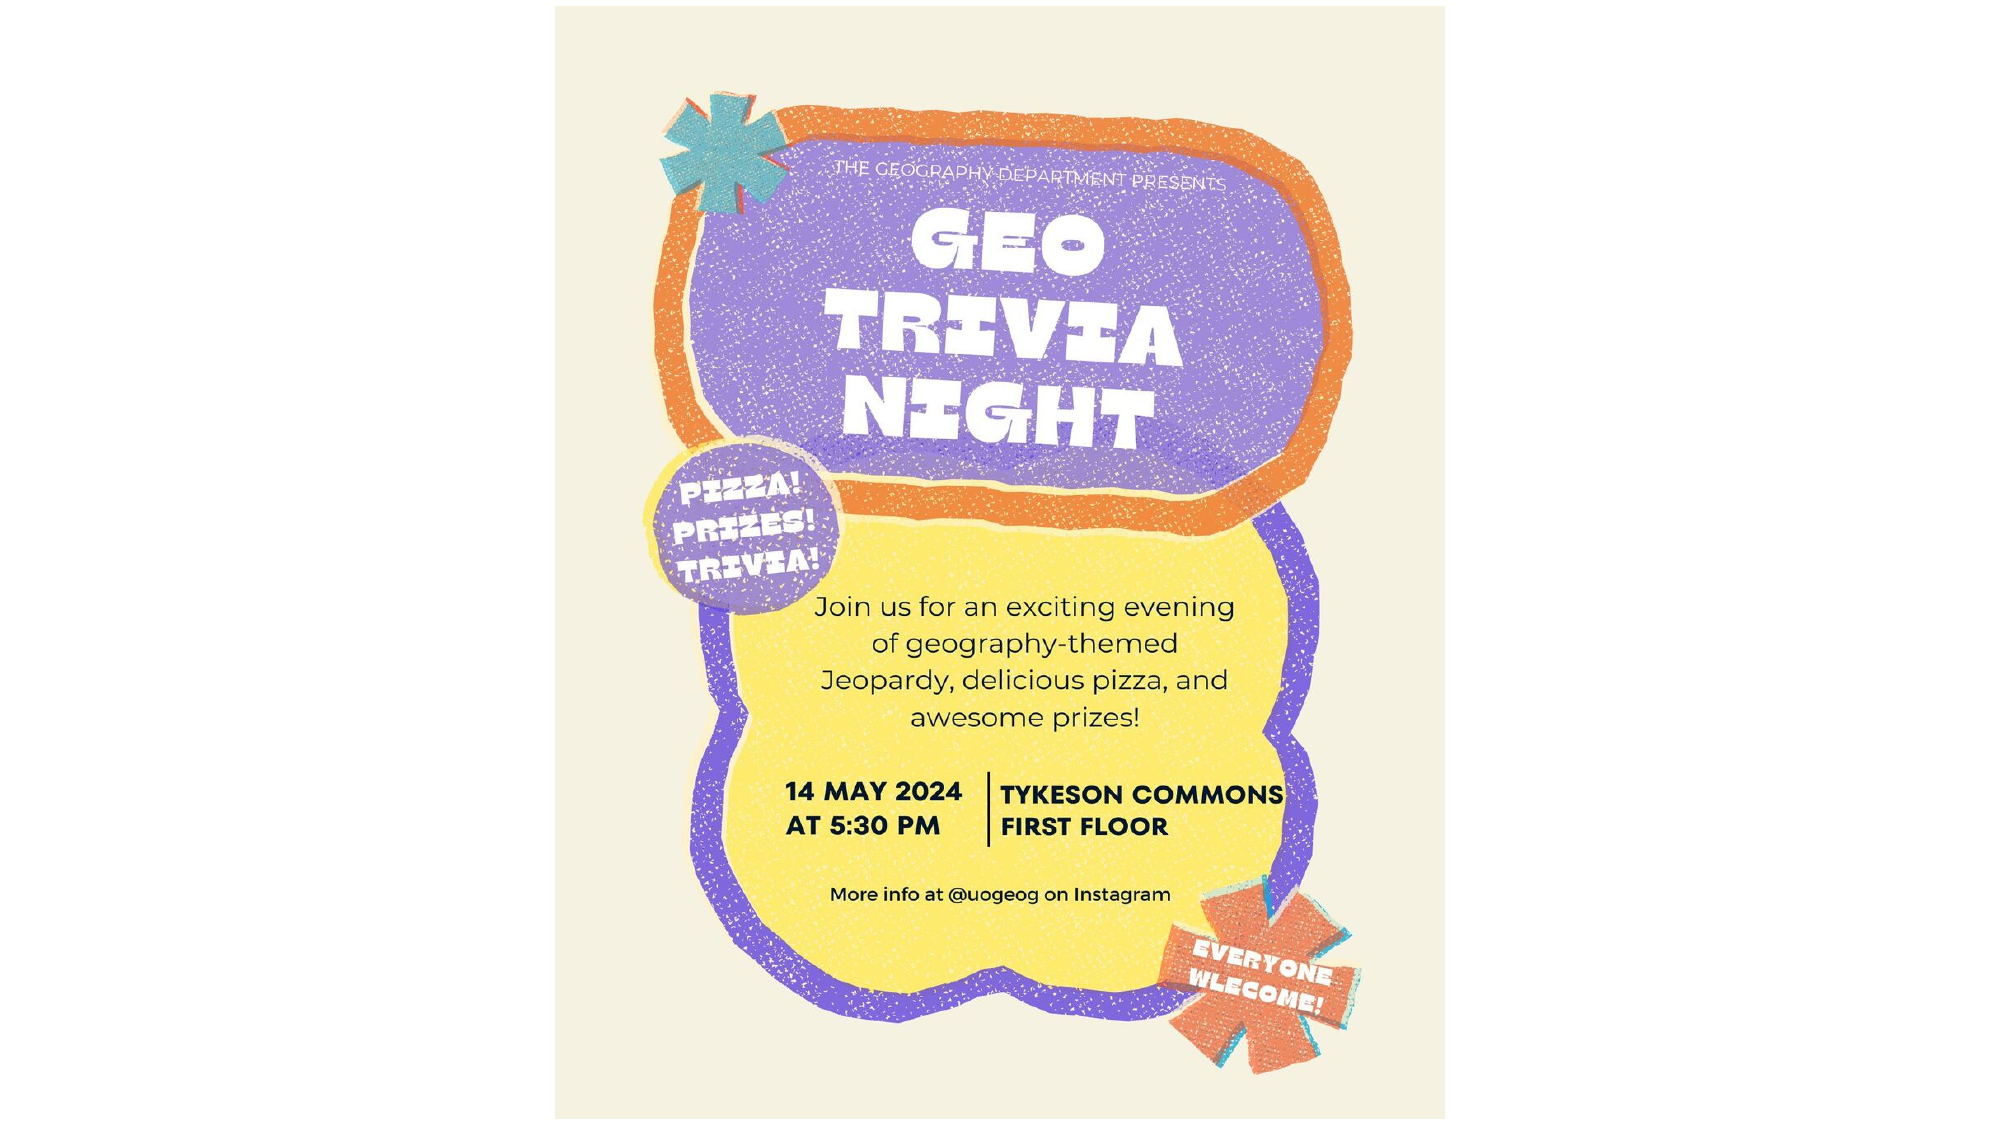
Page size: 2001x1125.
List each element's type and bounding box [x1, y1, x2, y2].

picture [555, 6, 1445, 1119]
